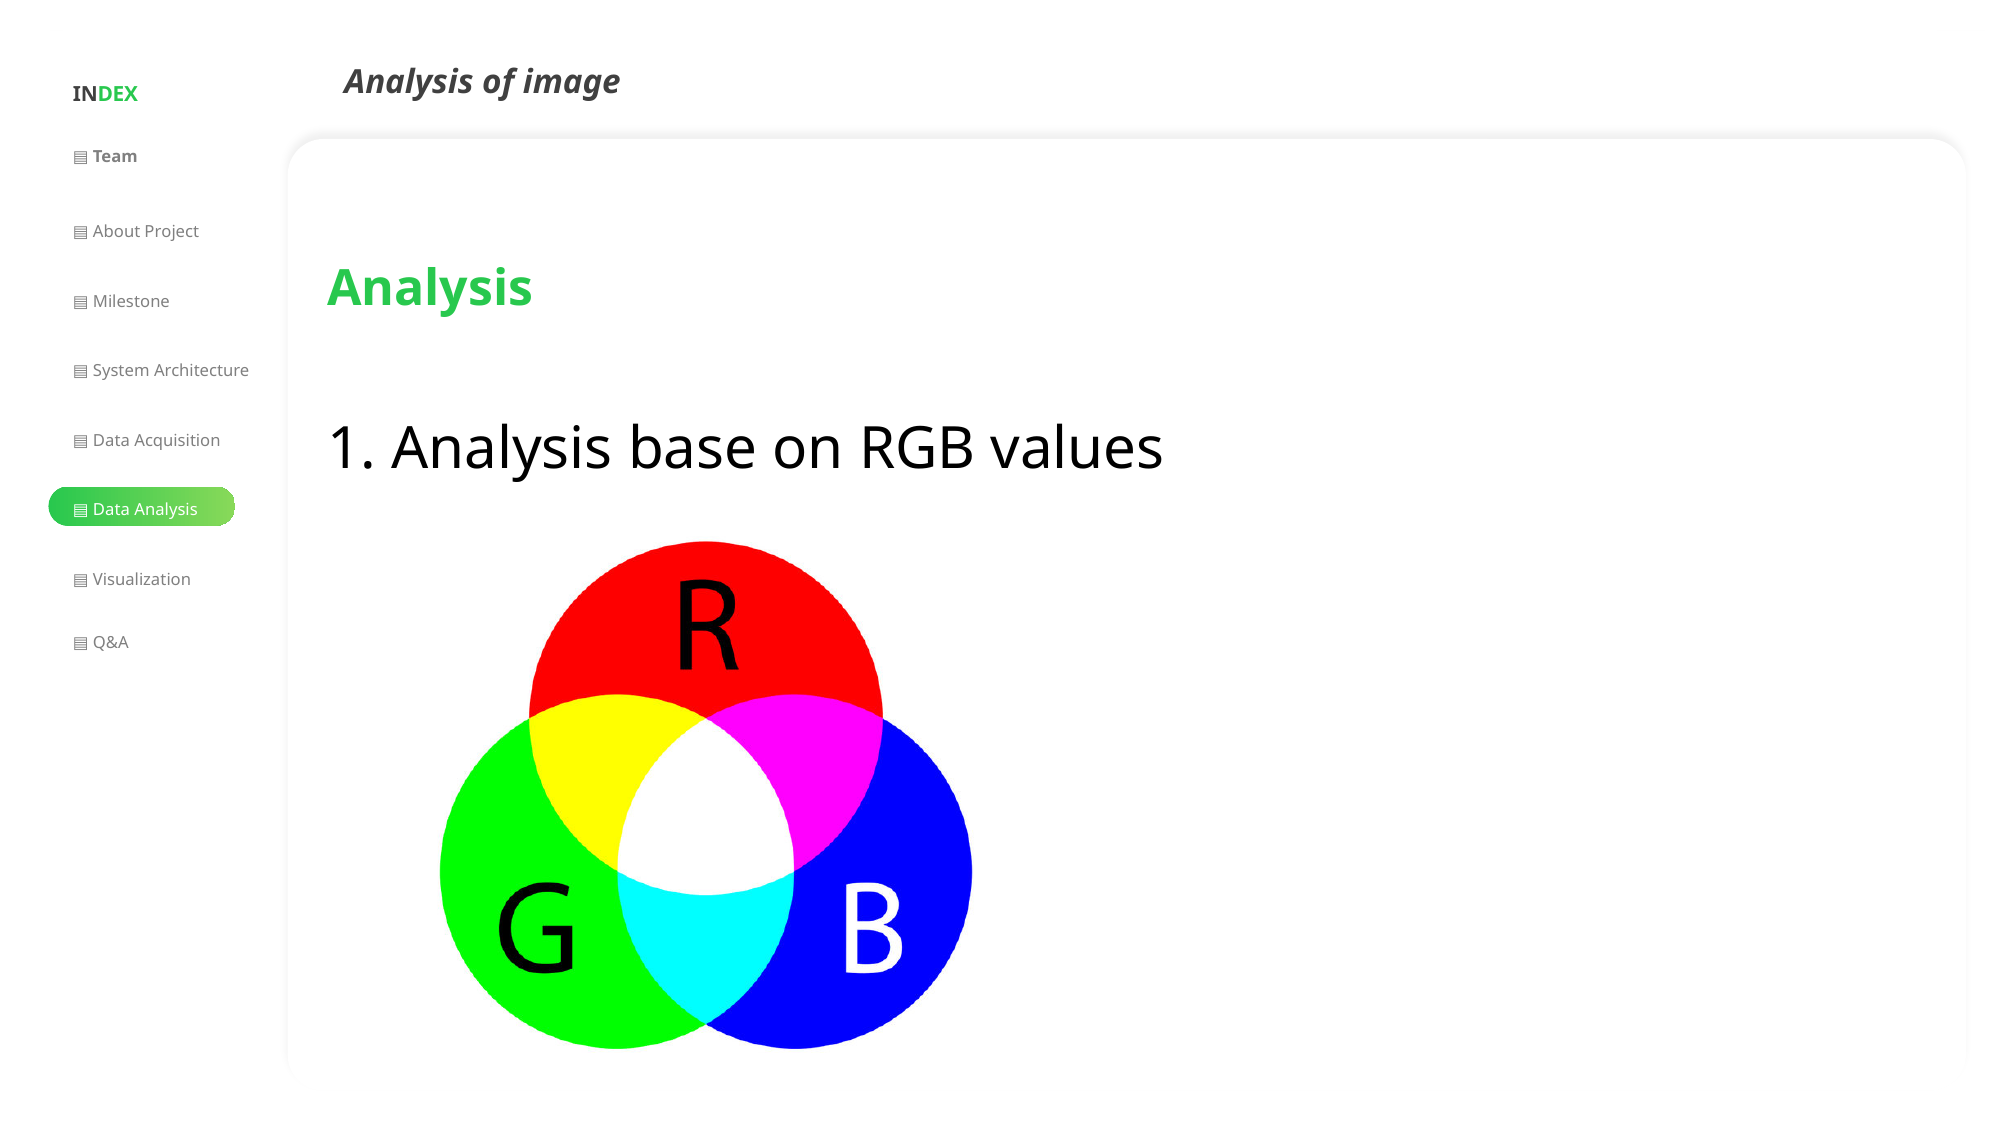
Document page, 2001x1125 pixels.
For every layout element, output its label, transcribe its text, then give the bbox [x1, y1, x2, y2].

text_box [47, 488, 58, 525]
table_cell ▤ Visualization [58, 538, 283, 608]
text_box [286, 137, 1967, 1092]
table_cell ▤ Data Analysis [58, 469, 283, 538]
table_header INDEX [58, 52, 283, 121]
table_cell ▤ System Architecture [58, 330, 283, 399]
text_box Analysis of image [329, 53, 1577, 108]
picture [411, 496, 1000, 1085]
table_cell ▤ Data Acquisition [58, 399, 283, 469]
text_box Analysis 1. Analysis base on RGB values [312, 218, 2000, 488]
table_cell ▤ Milestone [58, 260, 283, 330]
table_cell ▤ About Project [58, 191, 283, 260]
table_cell ▤ Team [58, 121, 283, 191]
table_cell ▤ Q&A [58, 608, 283, 677]
text_box [27, 28, 1973, 1097]
